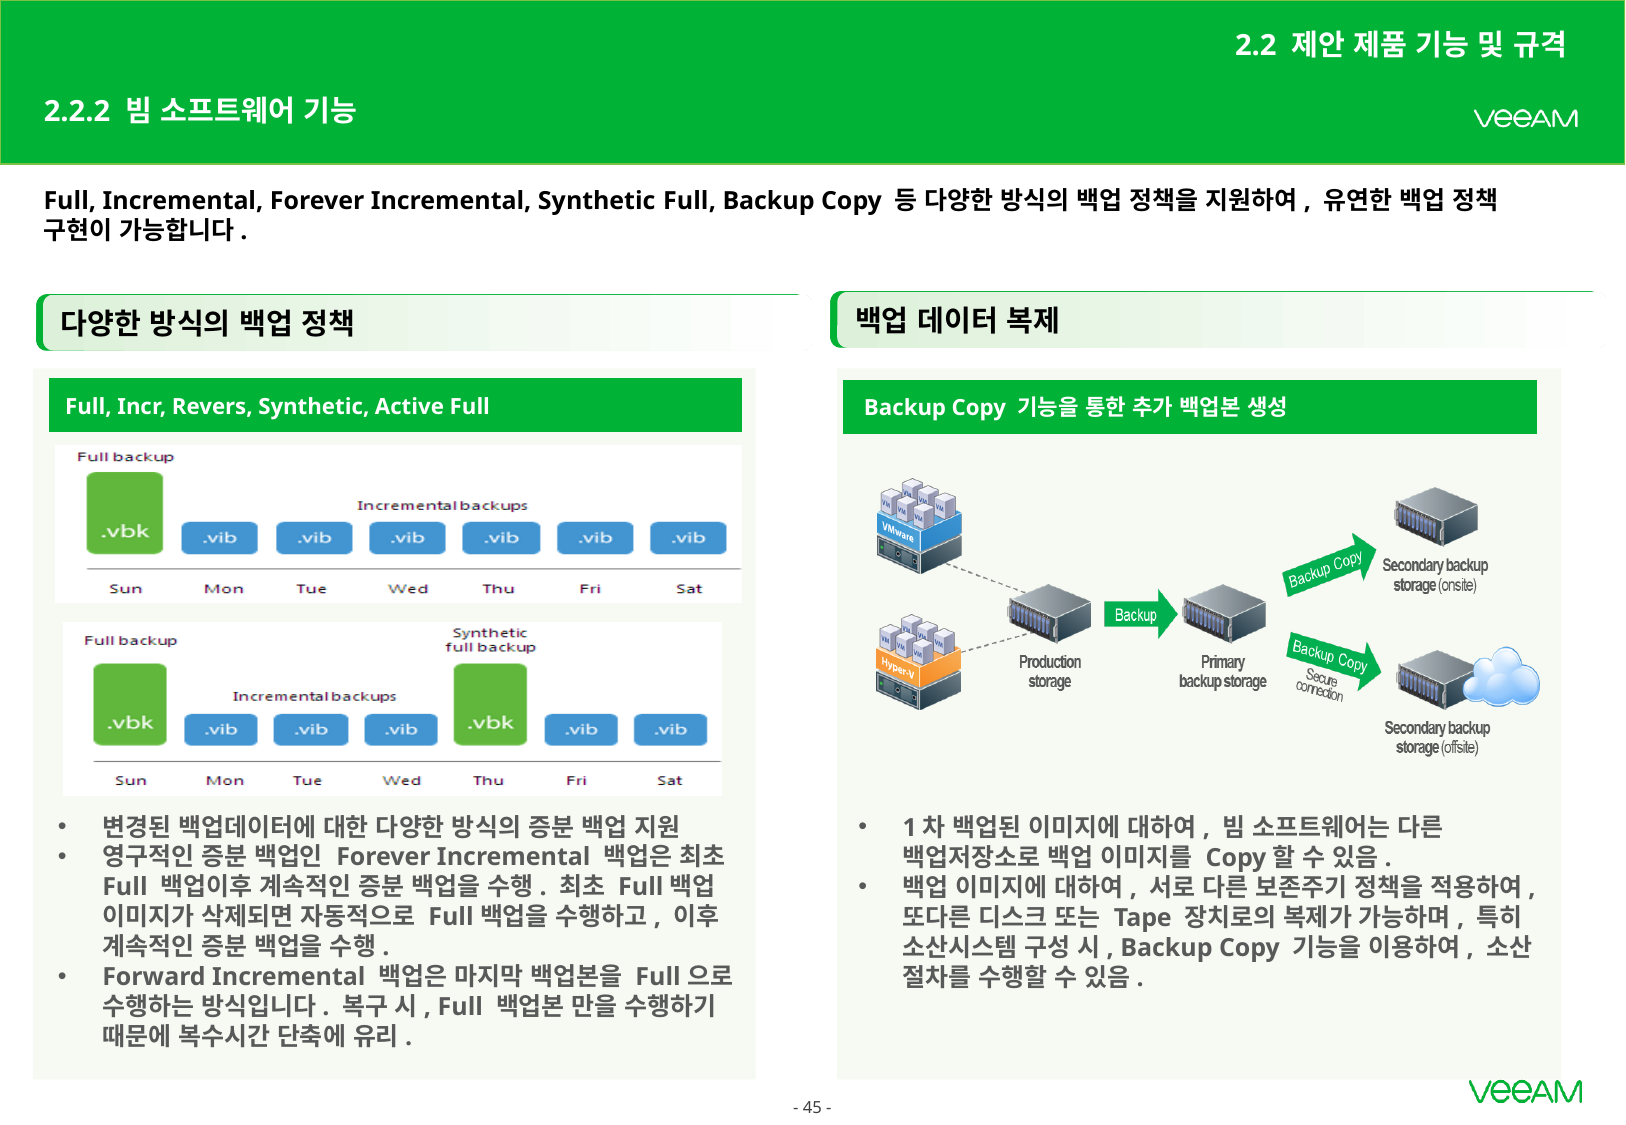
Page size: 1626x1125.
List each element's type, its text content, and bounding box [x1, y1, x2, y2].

text_box [837, 368, 1562, 1080]
text_box 다양한 방식의 백업 정책 [42, 294, 813, 351]
list 2.2 제안 제품 기능 및 규격 [862, 16, 1582, 76]
picture [63, 622, 722, 796]
text_box 변경된 백업데이터에 대한 다양한 방식의 증분 백업 지원 영구적인 증분 백업인 Forever Incremental 백업은 최초 Full 백업이후 계속적인 증분 백업을 수행. 최초 Full백업 이미지가 삭제되면 자동적으로 Full백업을 수행하고, 이후 계속적인 증분 백업을 수행. Forward Incremental 백업은 마지막 백업본을 Full으로 수행하는 방식입니다. 복구 시, Full 백업본 만을 수행하기 때문에 복수시간 단축에 유리. [43, 811, 756, 1058]
text_box Full, Incr, Revers, Synthetic, Active Full [50, 379, 742, 432]
text_box 백업 데이터 복제 [837, 291, 1607, 348]
text_box 1차 백업된 이미지에 대하여, 빔 소프트웨어는 다른 백업저장소로 백업 이미지를 Copy할 수 있음. 백업 이미지에 대하여, 서로 다른 보존주기 정책을 적용하여, 또다른 디스크 또는 Tape 장치로의 복제가 가능하며, 특히 소산시스템 구성 시, Backup Copy 기능을 이용하여, 소산 절차를 수행할 수 있음. [843, 811, 1562, 999]
picture [1465, 1074, 1586, 1110]
text_box Backup Copy 기능을 통한 추가 백업본 생성 [843, 380, 1537, 433]
picture [876, 478, 1541, 767]
picture [54, 445, 742, 603]
picture [1465, 100, 1586, 136]
title 2.2.2 빔 소프트웨어 기능 [28, 88, 989, 136]
list Full, Incremental, Forever Incremental, Synthetic Full, Backup Copy 등 다양한 방식의 백업 정책을 지원하여, 유연한 백업 정책 구현이 가능합니다. [28, 177, 1582, 355]
text_box [32, 368, 756, 1080]
